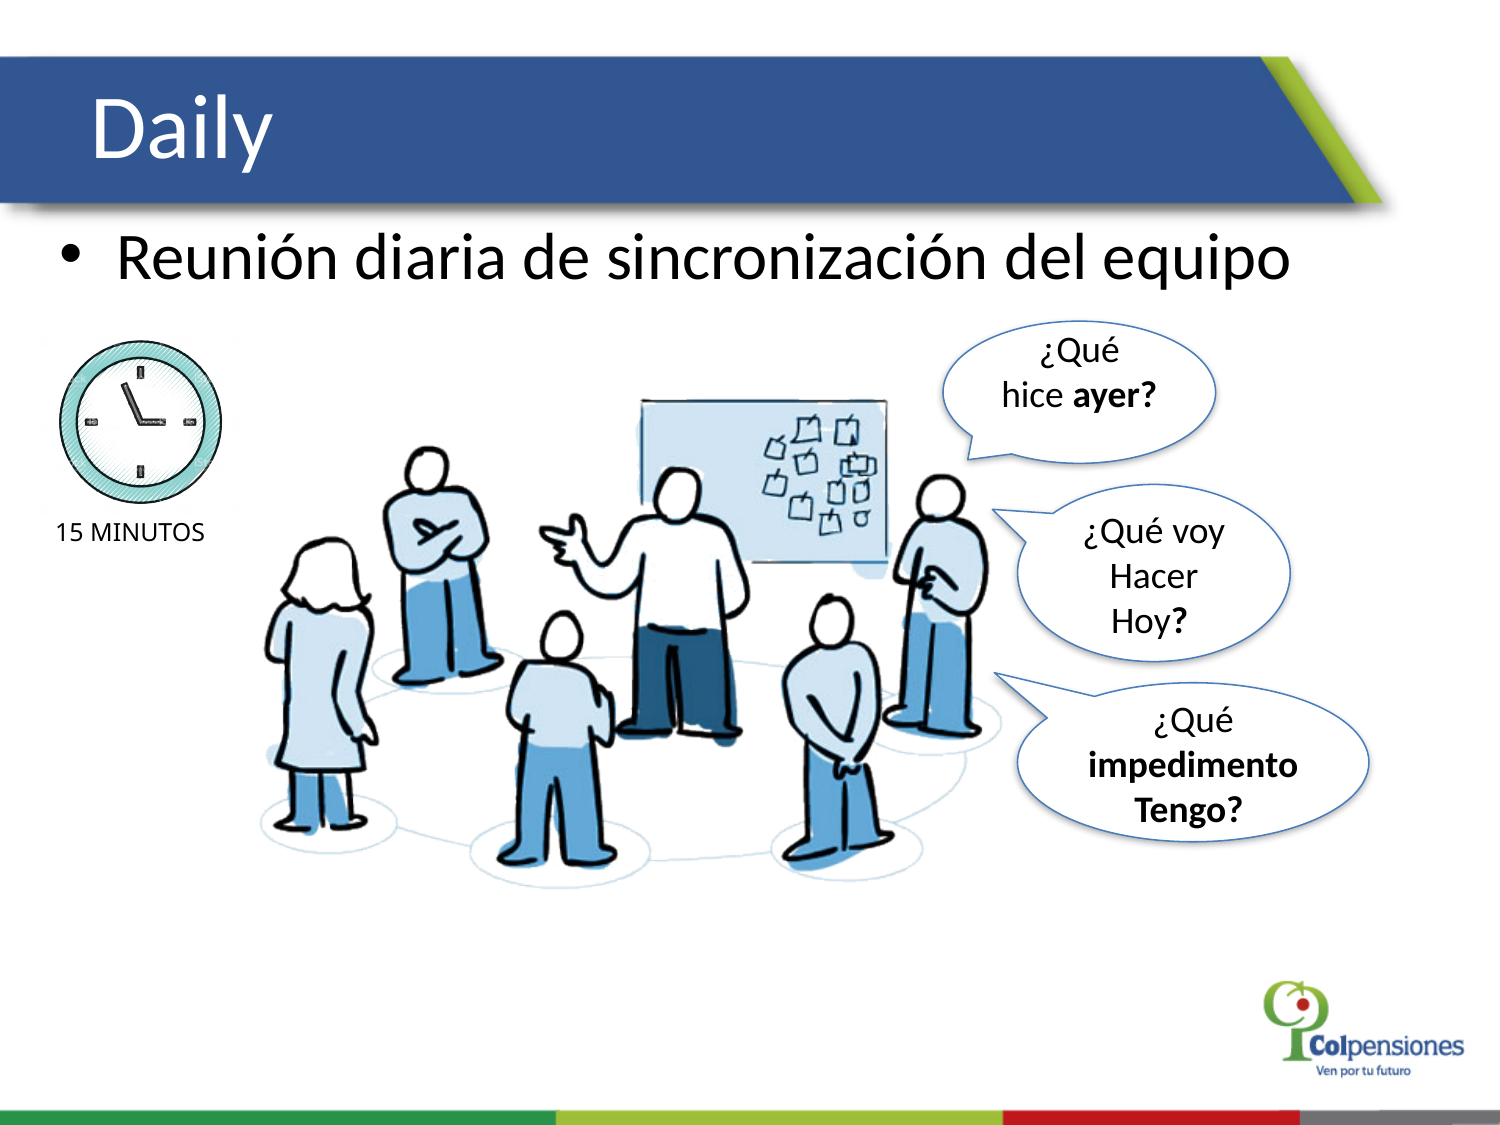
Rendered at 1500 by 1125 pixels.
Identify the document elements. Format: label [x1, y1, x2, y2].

picture [0, 0, 1500, 1125]
text_box [34, 315, 246, 555]
